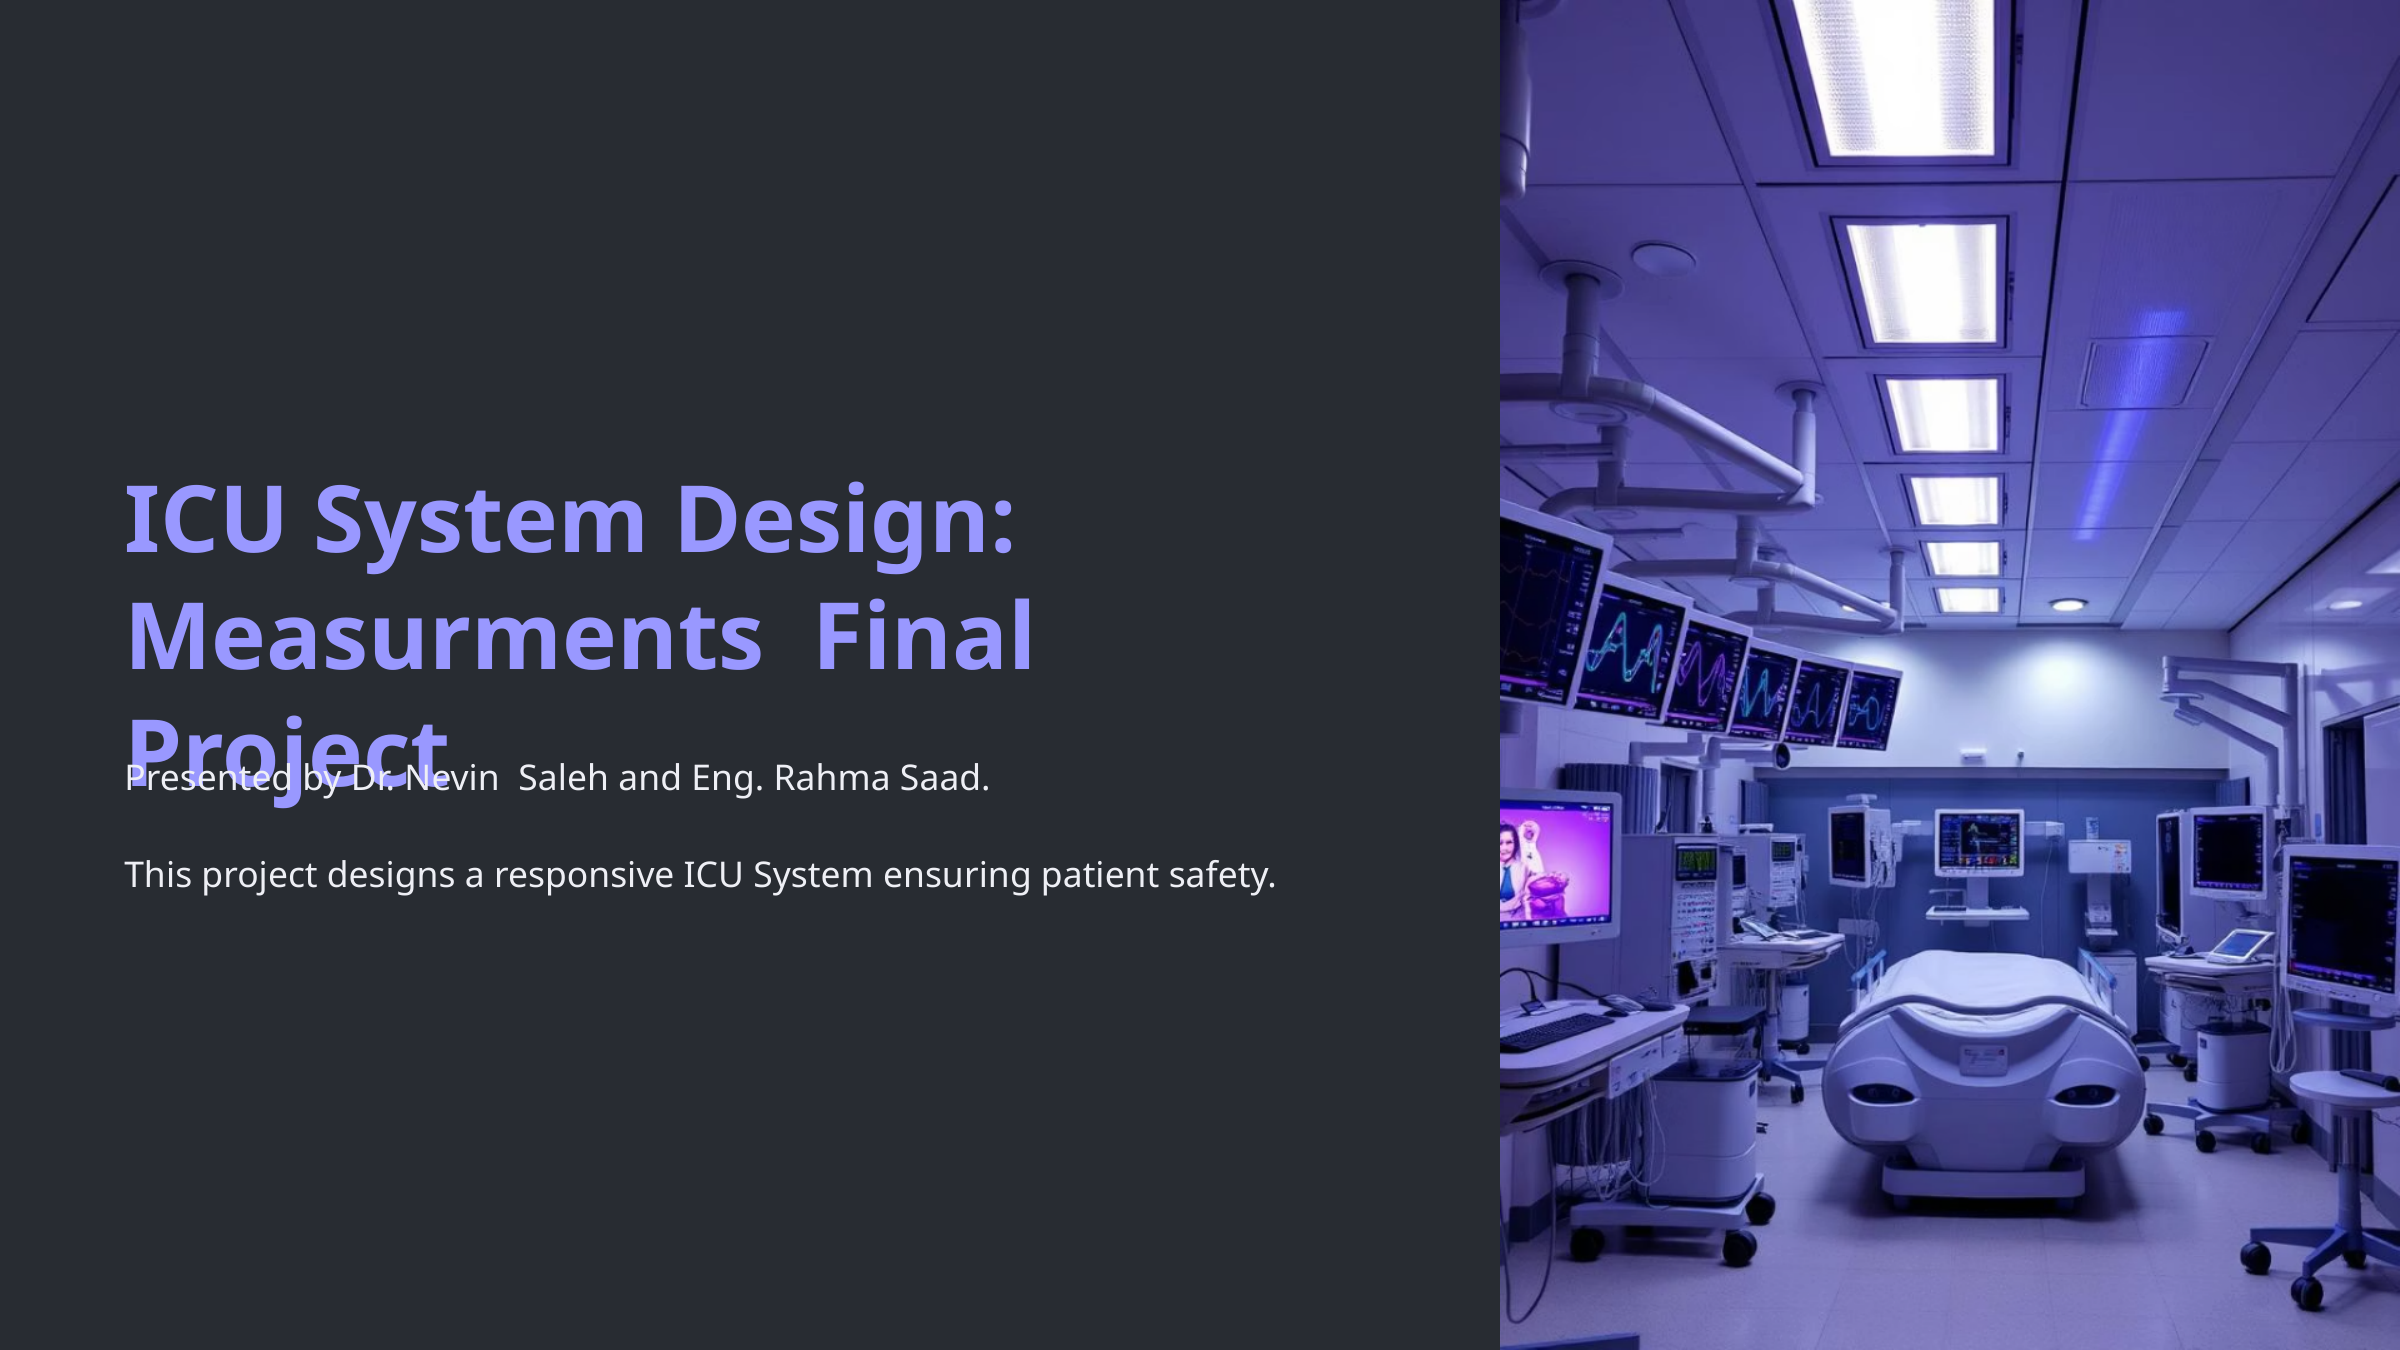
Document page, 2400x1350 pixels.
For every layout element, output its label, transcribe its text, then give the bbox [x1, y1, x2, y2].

text_box ICU System Design: Measurments Final Project [124, 454, 1376, 689]
text_box Presented by Dr. Nevin Saleh and Eng. Rahma Saad. [124, 741, 1376, 799]
text_box This project designs a responsive ICU System ensuring patient safety. [124, 838, 1376, 896]
picture [1499, 0, 2400, 1350]
